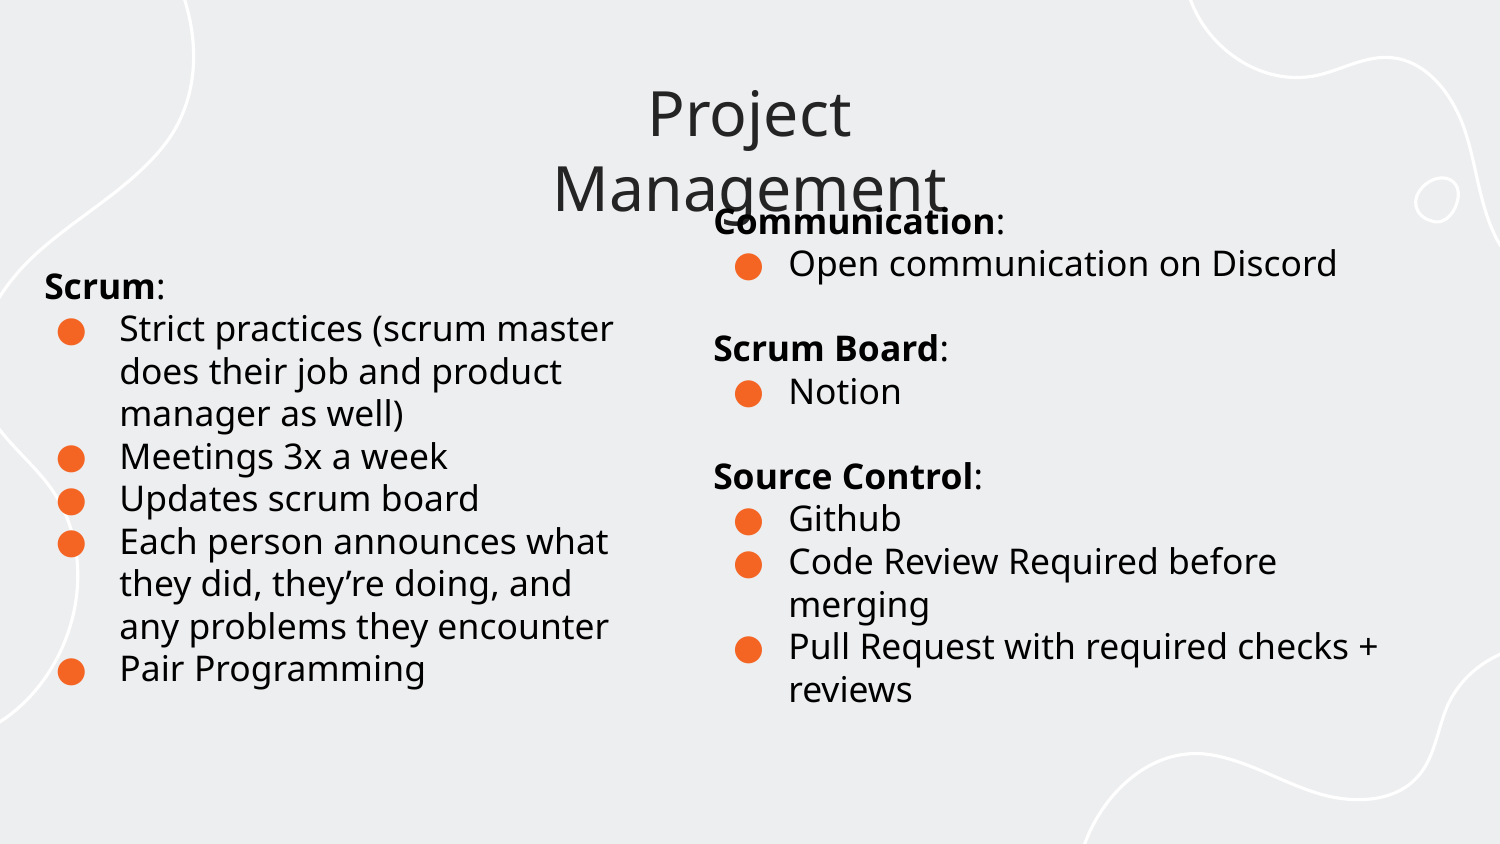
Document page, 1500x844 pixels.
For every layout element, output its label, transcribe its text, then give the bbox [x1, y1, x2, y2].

title Project Management [454, 58, 1046, 153]
list Scrum: Strict practices (scrum master does their job and product manager as well) Meetings 3x a week Updates scrum board Each person announces what they did, they’re doing, and any problems they encounter Pair Programming [29, 198, 654, 809]
list Communication: Open communication on Discord Scrum Board: Notion Source Control: Github Code Review Required before merging Pull Request with required checks + reviews [698, 193, 1409, 735]
